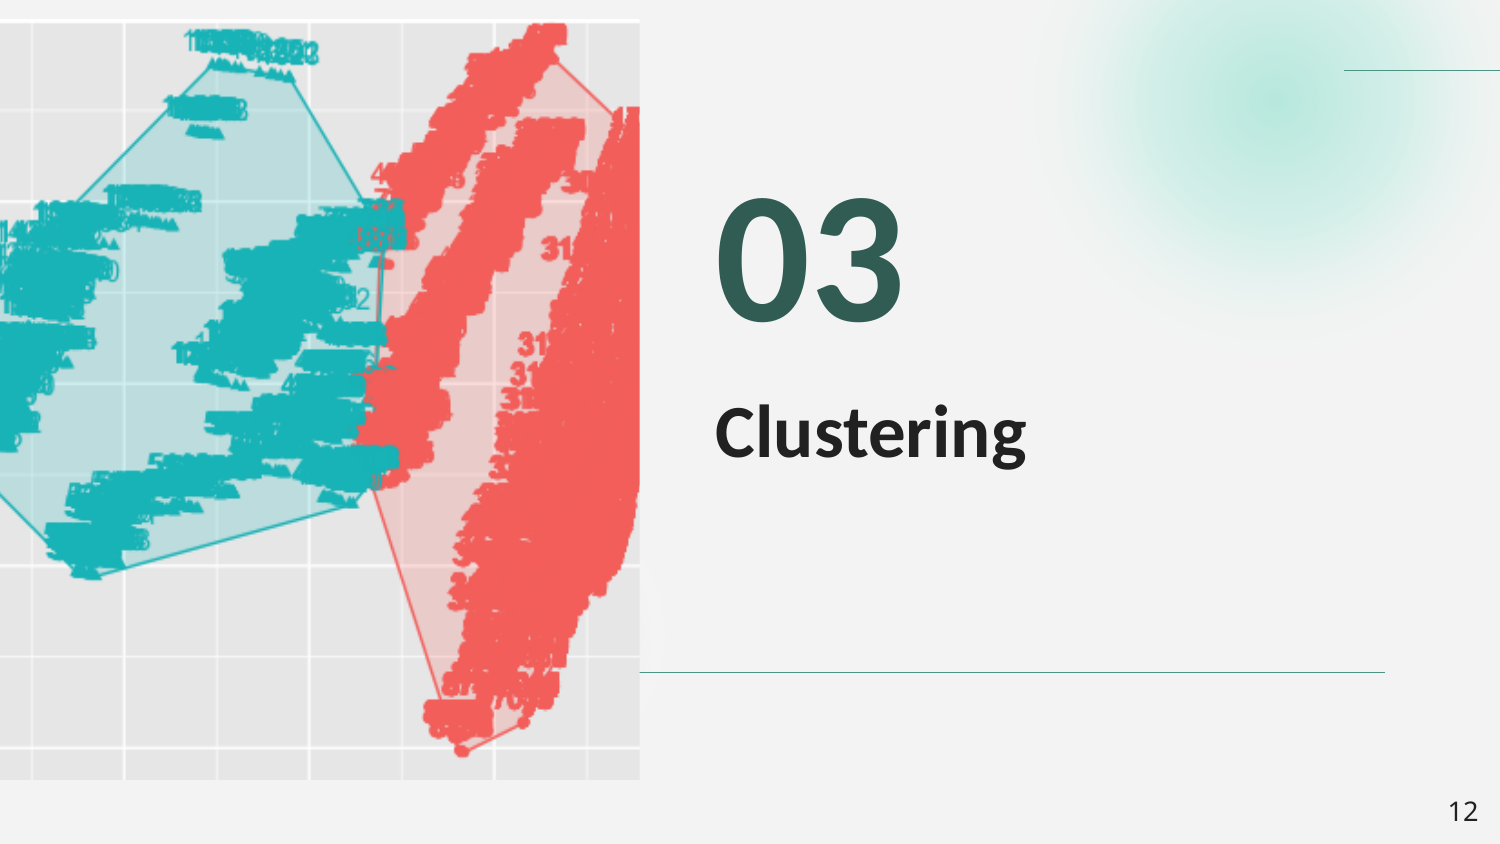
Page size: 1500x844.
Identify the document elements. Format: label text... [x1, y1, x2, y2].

slide_number ‹#› [1403, 779, 1494, 844]
title Clustering [700, 367, 1383, 598]
picture [0, 18, 640, 780]
title 03 [700, 119, 1092, 320]
